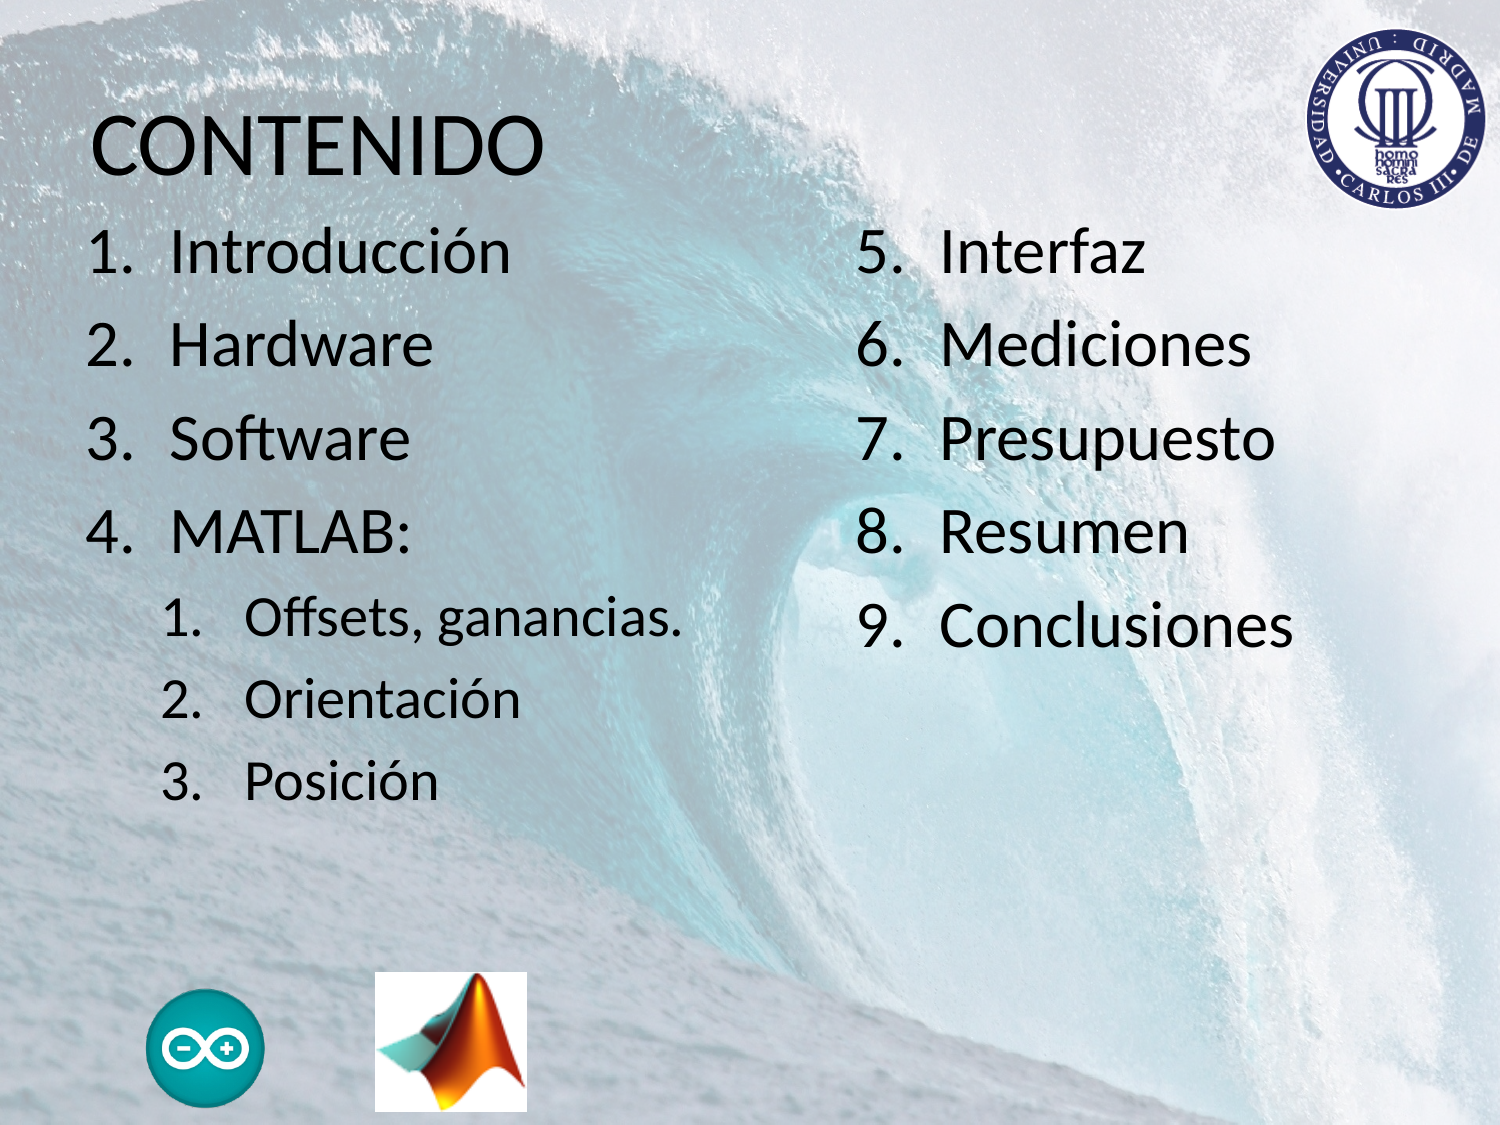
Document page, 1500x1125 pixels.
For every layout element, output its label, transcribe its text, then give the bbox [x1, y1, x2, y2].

picture [375, 972, 527, 1112]
list Introducción Hardware Software MATLAB: Offsets, ganancias. Orientación Posición Interfaz Mediciones Presupuesto Resumen Conclusiones [70, 199, 1500, 950]
title CONTENIDO [75, 45, 1425, 199]
picture [1300, 23, 1500, 199]
picture [140, 984, 270, 1114]
